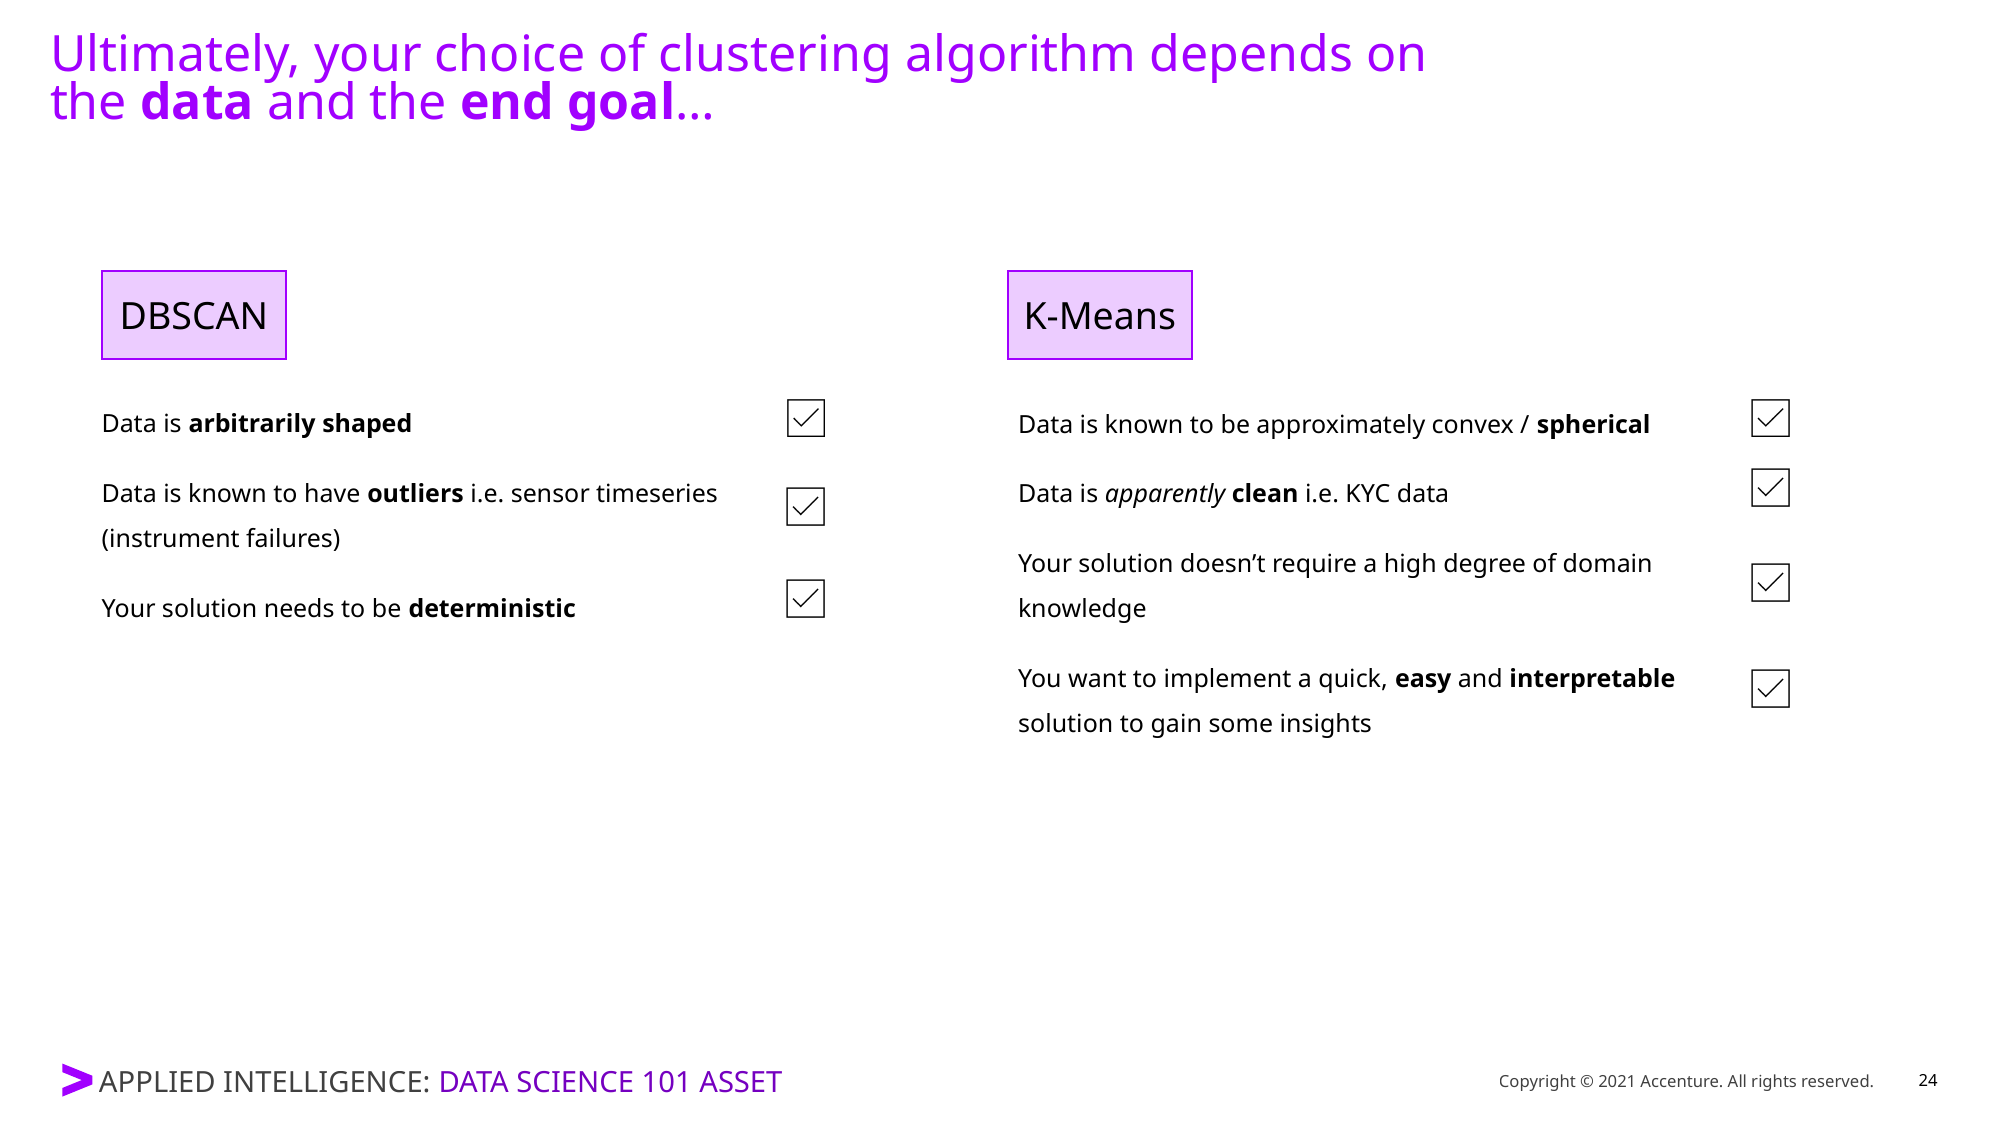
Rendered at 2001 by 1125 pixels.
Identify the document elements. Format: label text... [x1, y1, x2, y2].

picture [1735, 547, 1806, 618]
picture [1735, 383, 1806, 523]
text_box Data is known to be approximately convex / spherical Data is apparently clean i.e. KYC data Your solution doesn’t require a high degree of domain knowledge You want to implement a quick, easy and interpretable solution to gain some insights [1018, 393, 1771, 738]
picture [771, 383, 841, 453]
footer Copyright © 2021 Accenture. All rights reserved. [1200, 1064, 1875, 1097]
slide_number 24 [1883, 1064, 1938, 1098]
text_box [101, 270, 287, 284]
text_box K-Means [999, 284, 1200, 345]
picture [770, 471, 841, 542]
text_box [1007, 270, 1193, 284]
text_box [1007, 345, 1193, 360]
text_box [101, 345, 287, 360]
text_box Data is arbitrarily shaped Data is known to have outliers i.e. sensor timeseries (instrument failures) Your solution needs to be deterministic [101, 393, 788, 623]
text_box Ultimately, your choice of clustering algorithm depends on the data and the end goal… [50, 32, 1493, 170]
text_box DBSCAN [93, 284, 294, 345]
picture [770, 563, 841, 634]
picture [1735, 653, 1806, 724]
